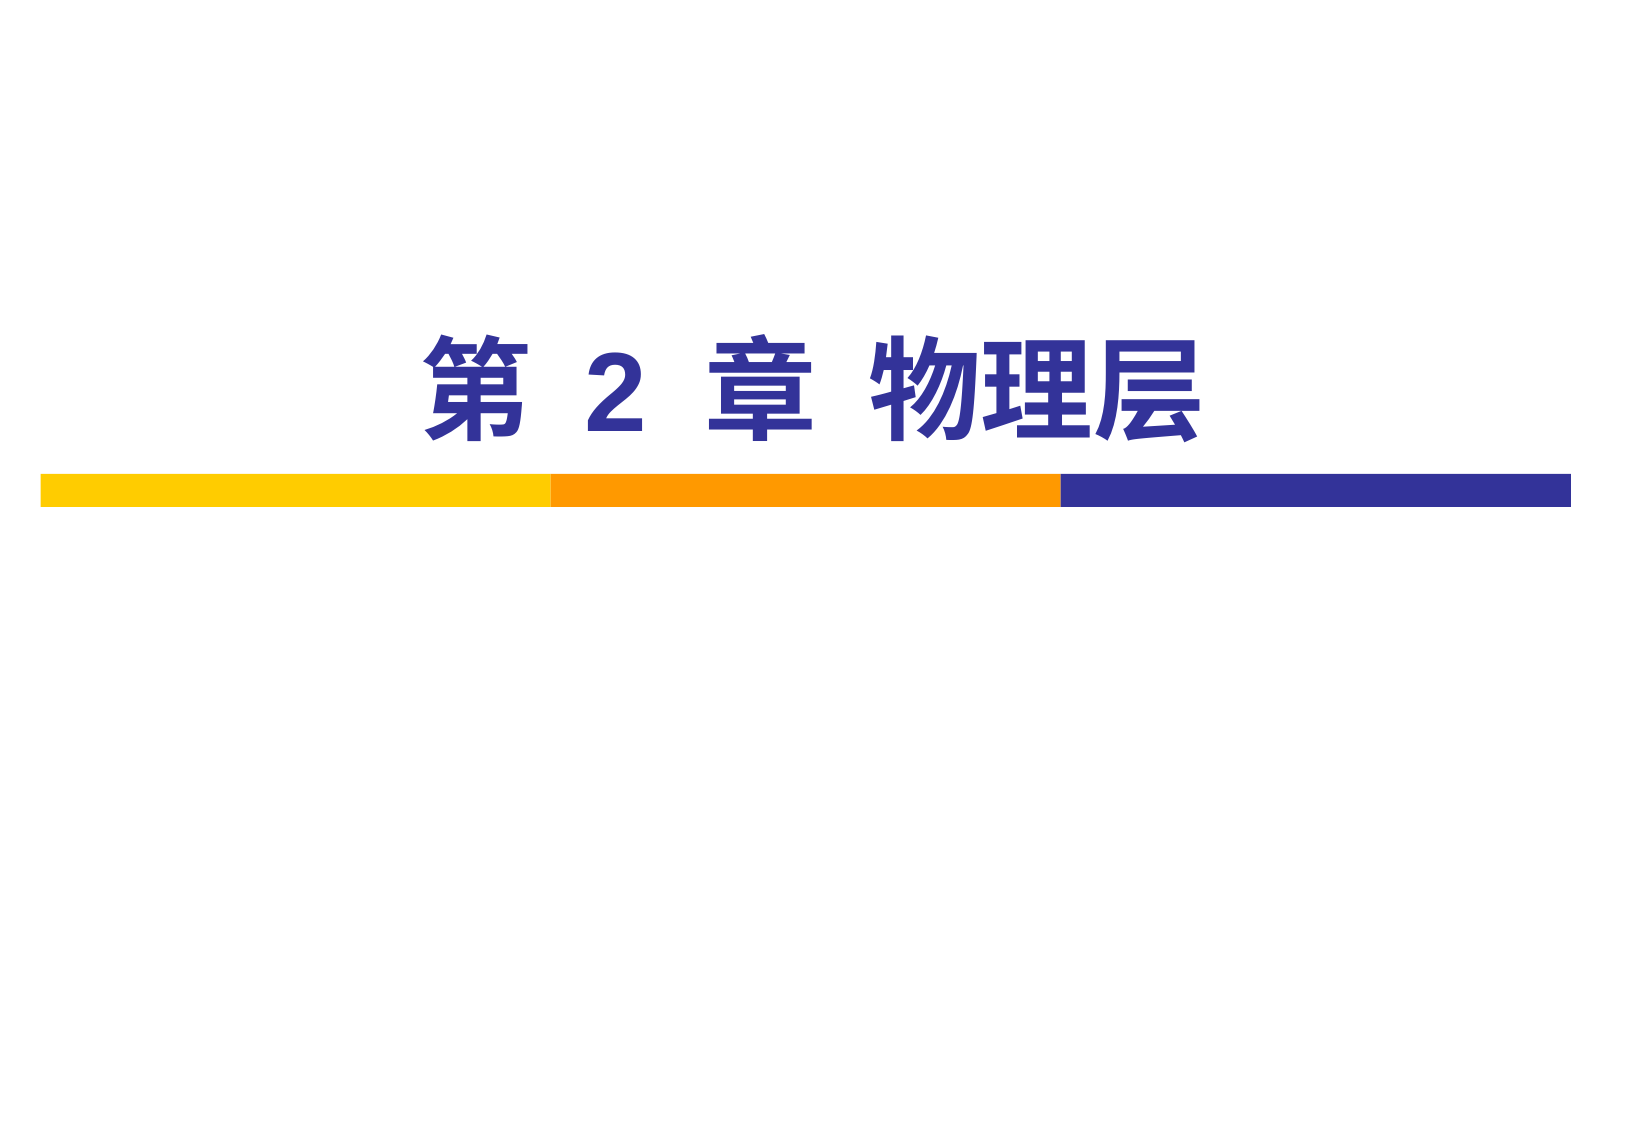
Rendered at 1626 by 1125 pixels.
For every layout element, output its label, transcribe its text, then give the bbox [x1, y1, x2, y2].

title 第 2 章 物理层 [121, 112, 1504, 462]
